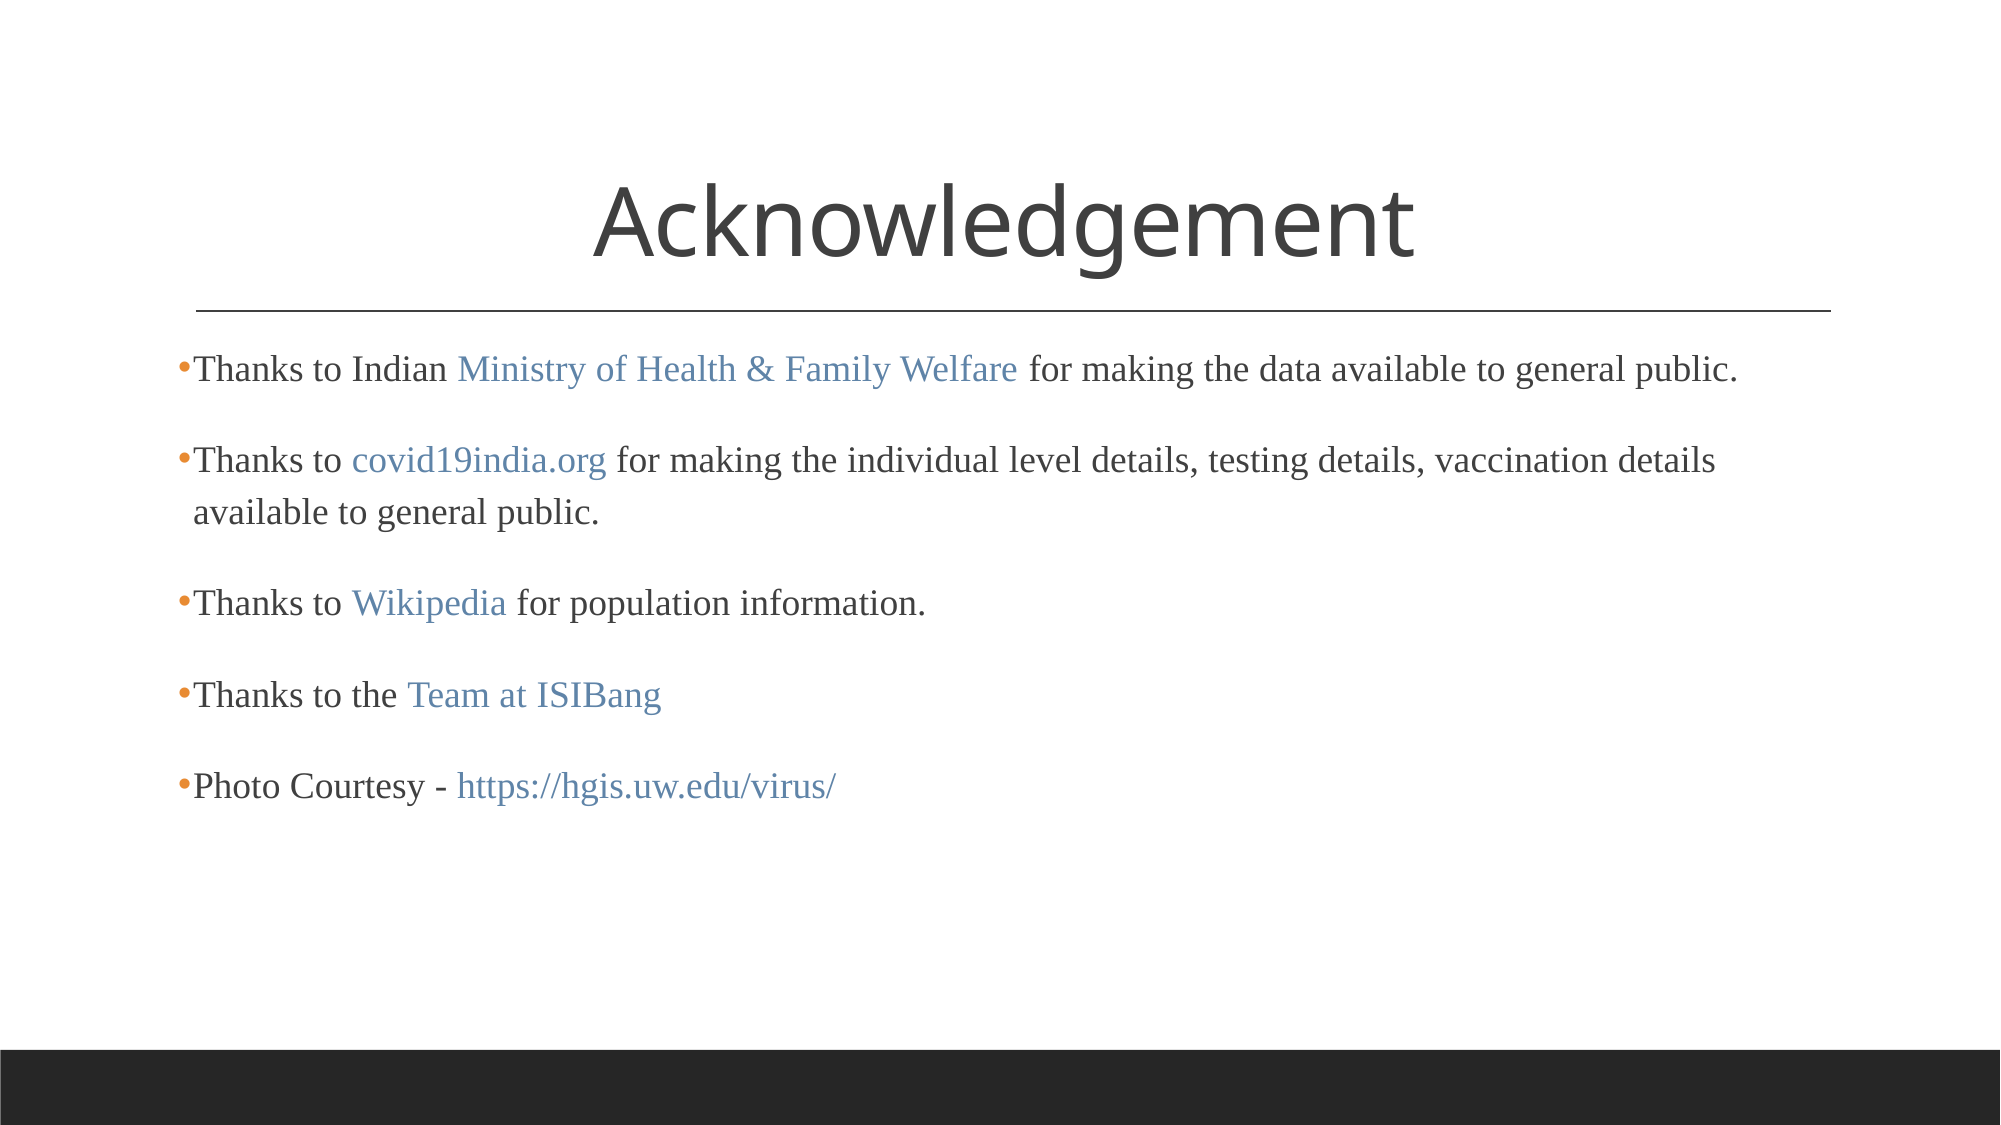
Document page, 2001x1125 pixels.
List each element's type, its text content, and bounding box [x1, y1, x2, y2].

title Acknowledgement [180, 47, 1830, 285]
list Thanks to Indian Ministry of Health & Family Welfare for making the data available to general public. Thanks to covid19india.org for making the individual level details, testing details, vaccination details available to general public. Thanks to Wikipedia for population information. Thanks to the Team at ISIBang Photo Courtesy - https://hgis.uw.edu/virus/ [178, 329, 1830, 963]
